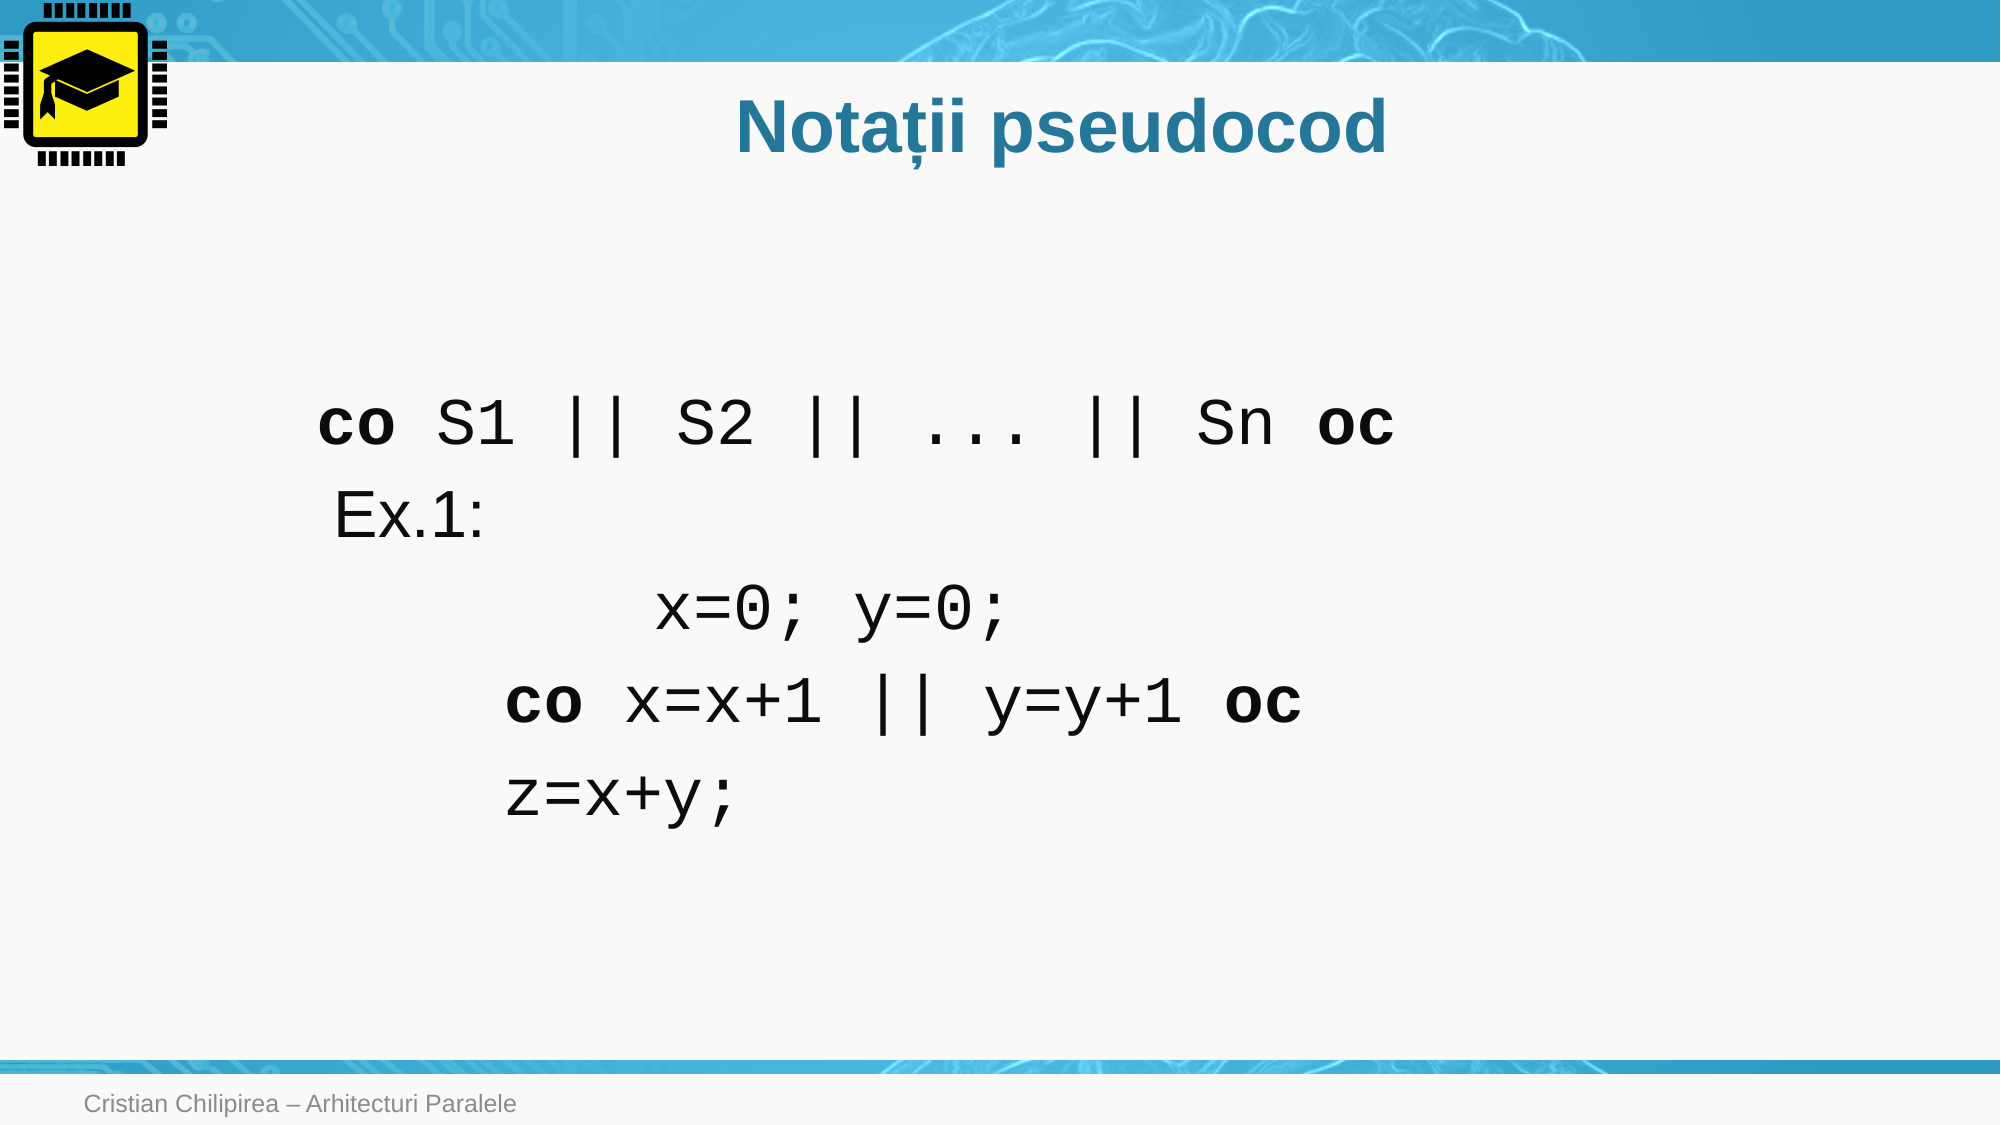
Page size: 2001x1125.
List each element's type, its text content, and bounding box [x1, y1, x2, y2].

title Notații pseudocod [170, 76, 1955, 180]
picture [0, 1060, 301, 1074]
footer Cristian Chilipirea – Arhitecturi Paralele [68, 1083, 1542, 1125]
list co S1 || S2 || ... || Sn oc Ex.1: x=0; y=0; co x=x+1 || y=y+1 oc z=x+y; [301, 379, 1700, 1125]
picture [0, 0, 2000, 166]
picture [1700, 1060, 2000, 1074]
